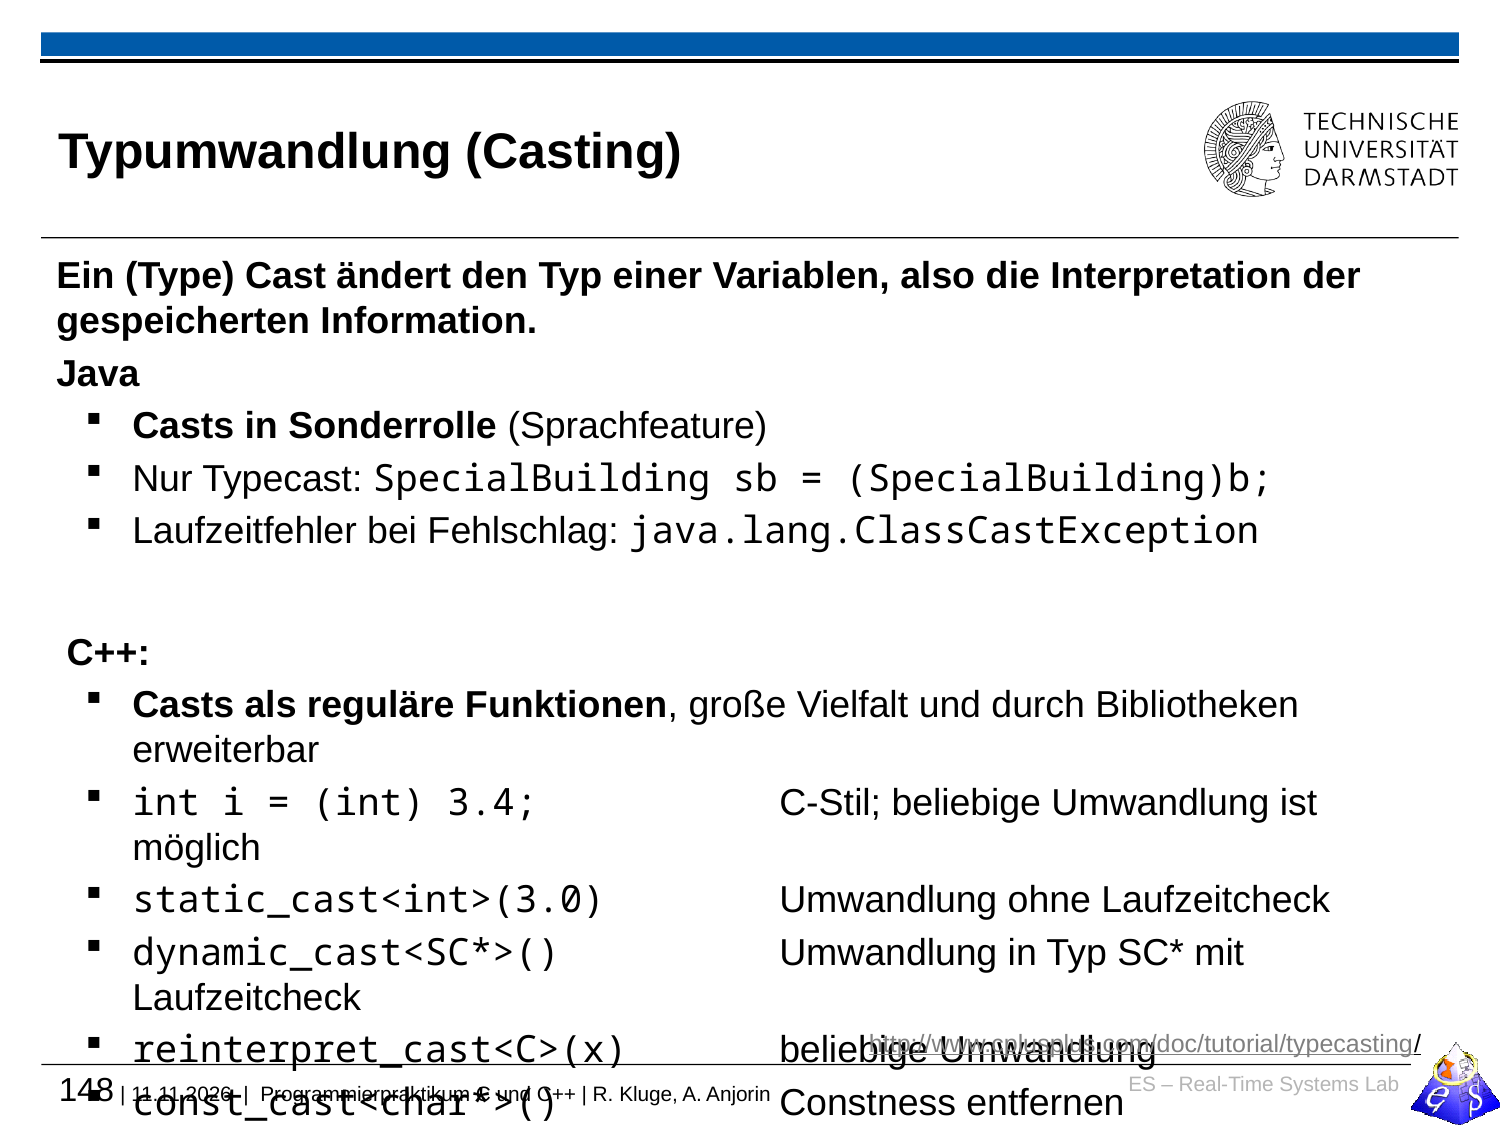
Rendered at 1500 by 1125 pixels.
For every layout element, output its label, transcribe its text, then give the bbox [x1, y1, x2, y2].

picture [1411, 1066, 1500, 1125]
title Typumwandlung (Casting) [58, 80, 1187, 218]
list Ein (Type) Cast ändert den Typ einer Variablen, also die Interpretation der gespeicherten Information. Java Casts in Sonderrolle (Sprachfeature) Nur Typecast: SpecialBuilding sb = (SpecialBuilding)b; Laufzeitfehler bei Fehlschlag: java.lang.ClassCastException C++: Casts als reguläre Funktionen, große Vielfalt und durch Bibliotheken erweiterbar int i = (int) 3.4; C-Stil; beliebige Umwandlung ist möglich static_cast<int>(3.0) Umwandlung ohne Laufzeitcheck dynamic_cast<SC*>() Umwandlung in Typ SC* mit Laufzeitcheck reinterpret_cast<C>(x) beliebige Umwandlung const_cast<char*>() Constness entfernen [41, 243, 1459, 1047]
text_box http://www.cplusplus.com/doc/tutorial/typecasting/ [773, 1023, 1500, 1066]
picture [1187, 84, 1483, 214]
